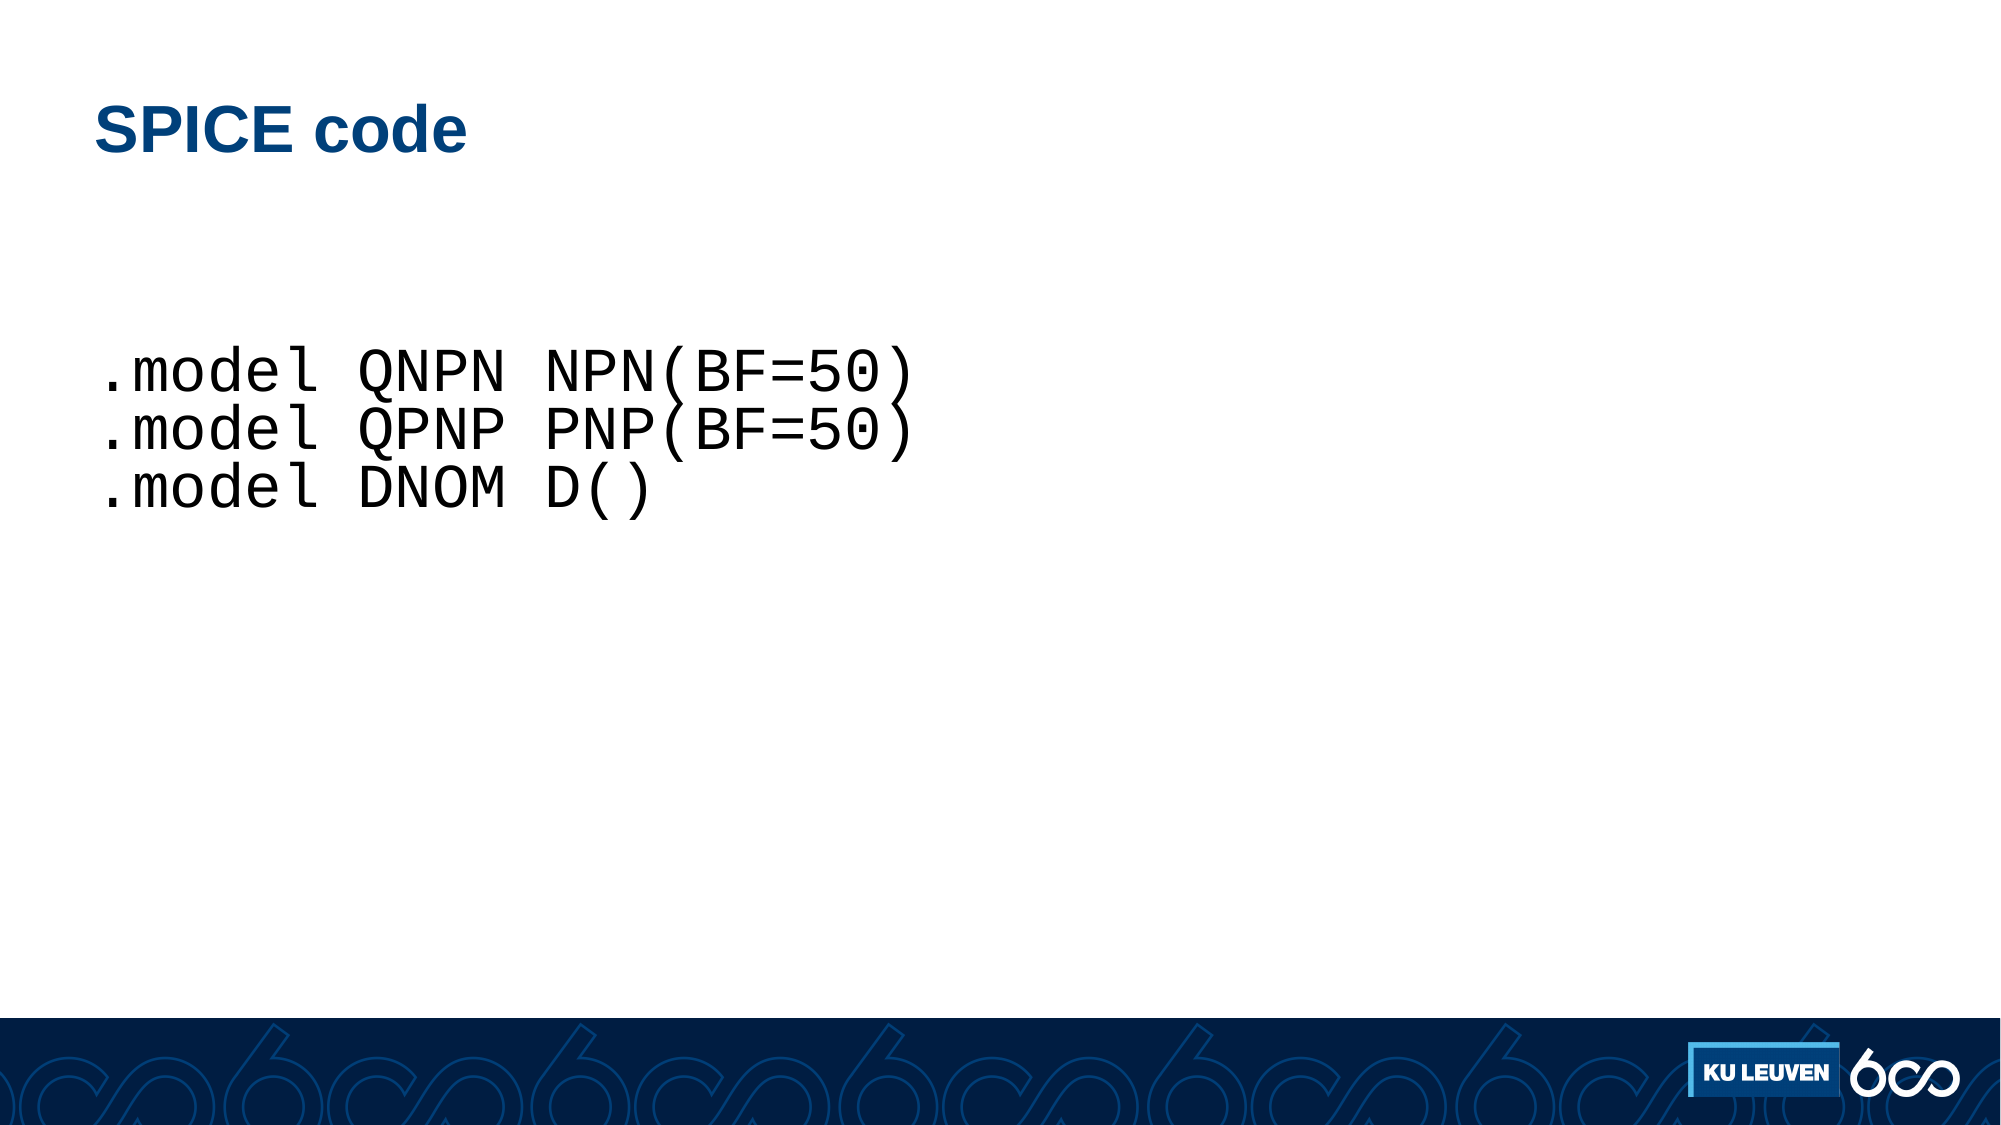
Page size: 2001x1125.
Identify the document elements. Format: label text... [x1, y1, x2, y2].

list .model QNPN NPN(BF=50) .model QPNP PNP(BF=50) .model DNOM D() [94, 366, 1900, 993]
title SPICE code [94, 94, 1906, 201]
picture [0, 1018, 2001, 1125]
